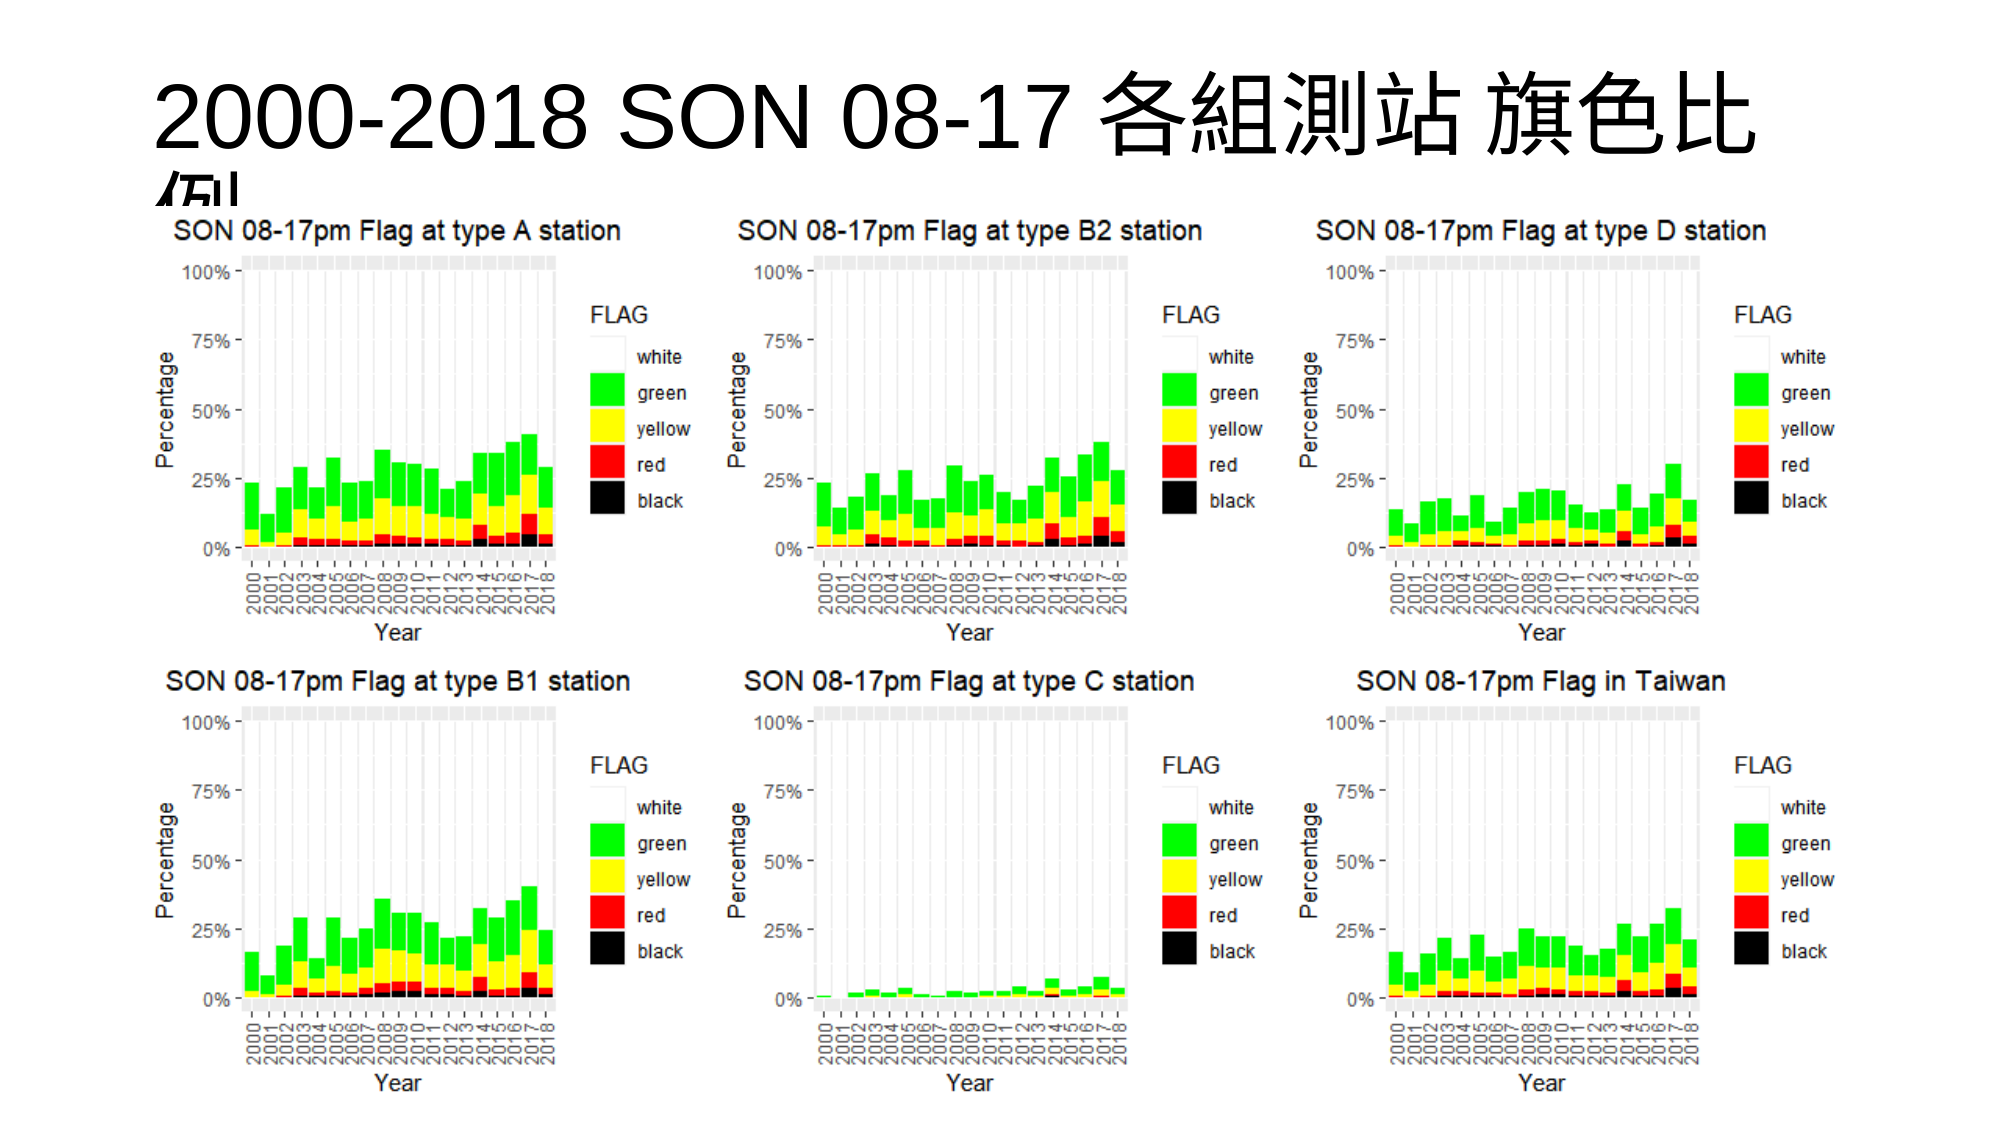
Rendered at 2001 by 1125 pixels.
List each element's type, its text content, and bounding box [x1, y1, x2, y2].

title 2000-2018 SON 08-17各組測站 旗色比例 [137, 59, 1863, 278]
picture [142, 206, 1858, 1107]
